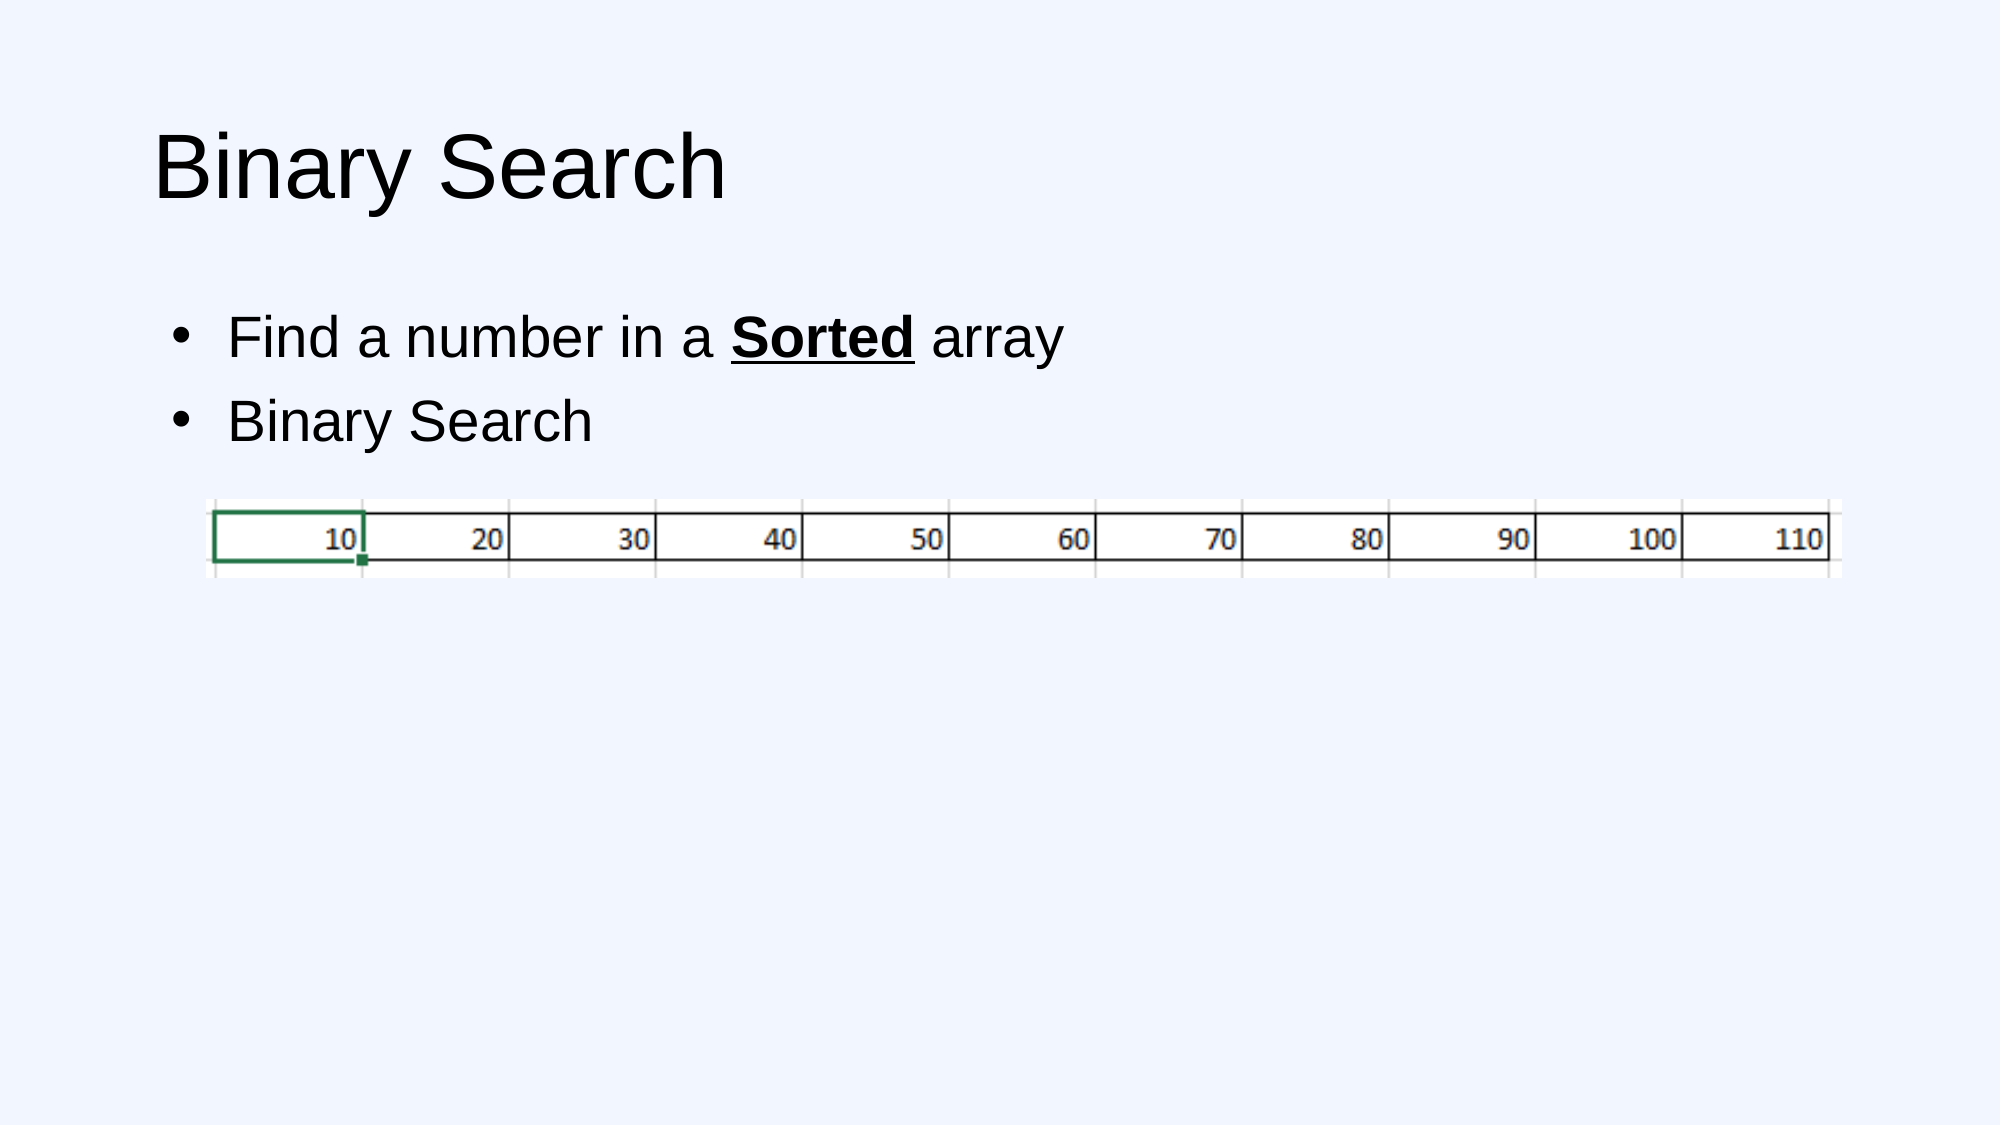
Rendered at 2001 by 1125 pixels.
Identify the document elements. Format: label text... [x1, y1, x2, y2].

title Binary Search [137, 59, 1863, 278]
picture [206, 499, 1842, 578]
list Find a number in a Sorted array Binary Search [137, 299, 1863, 1014]
